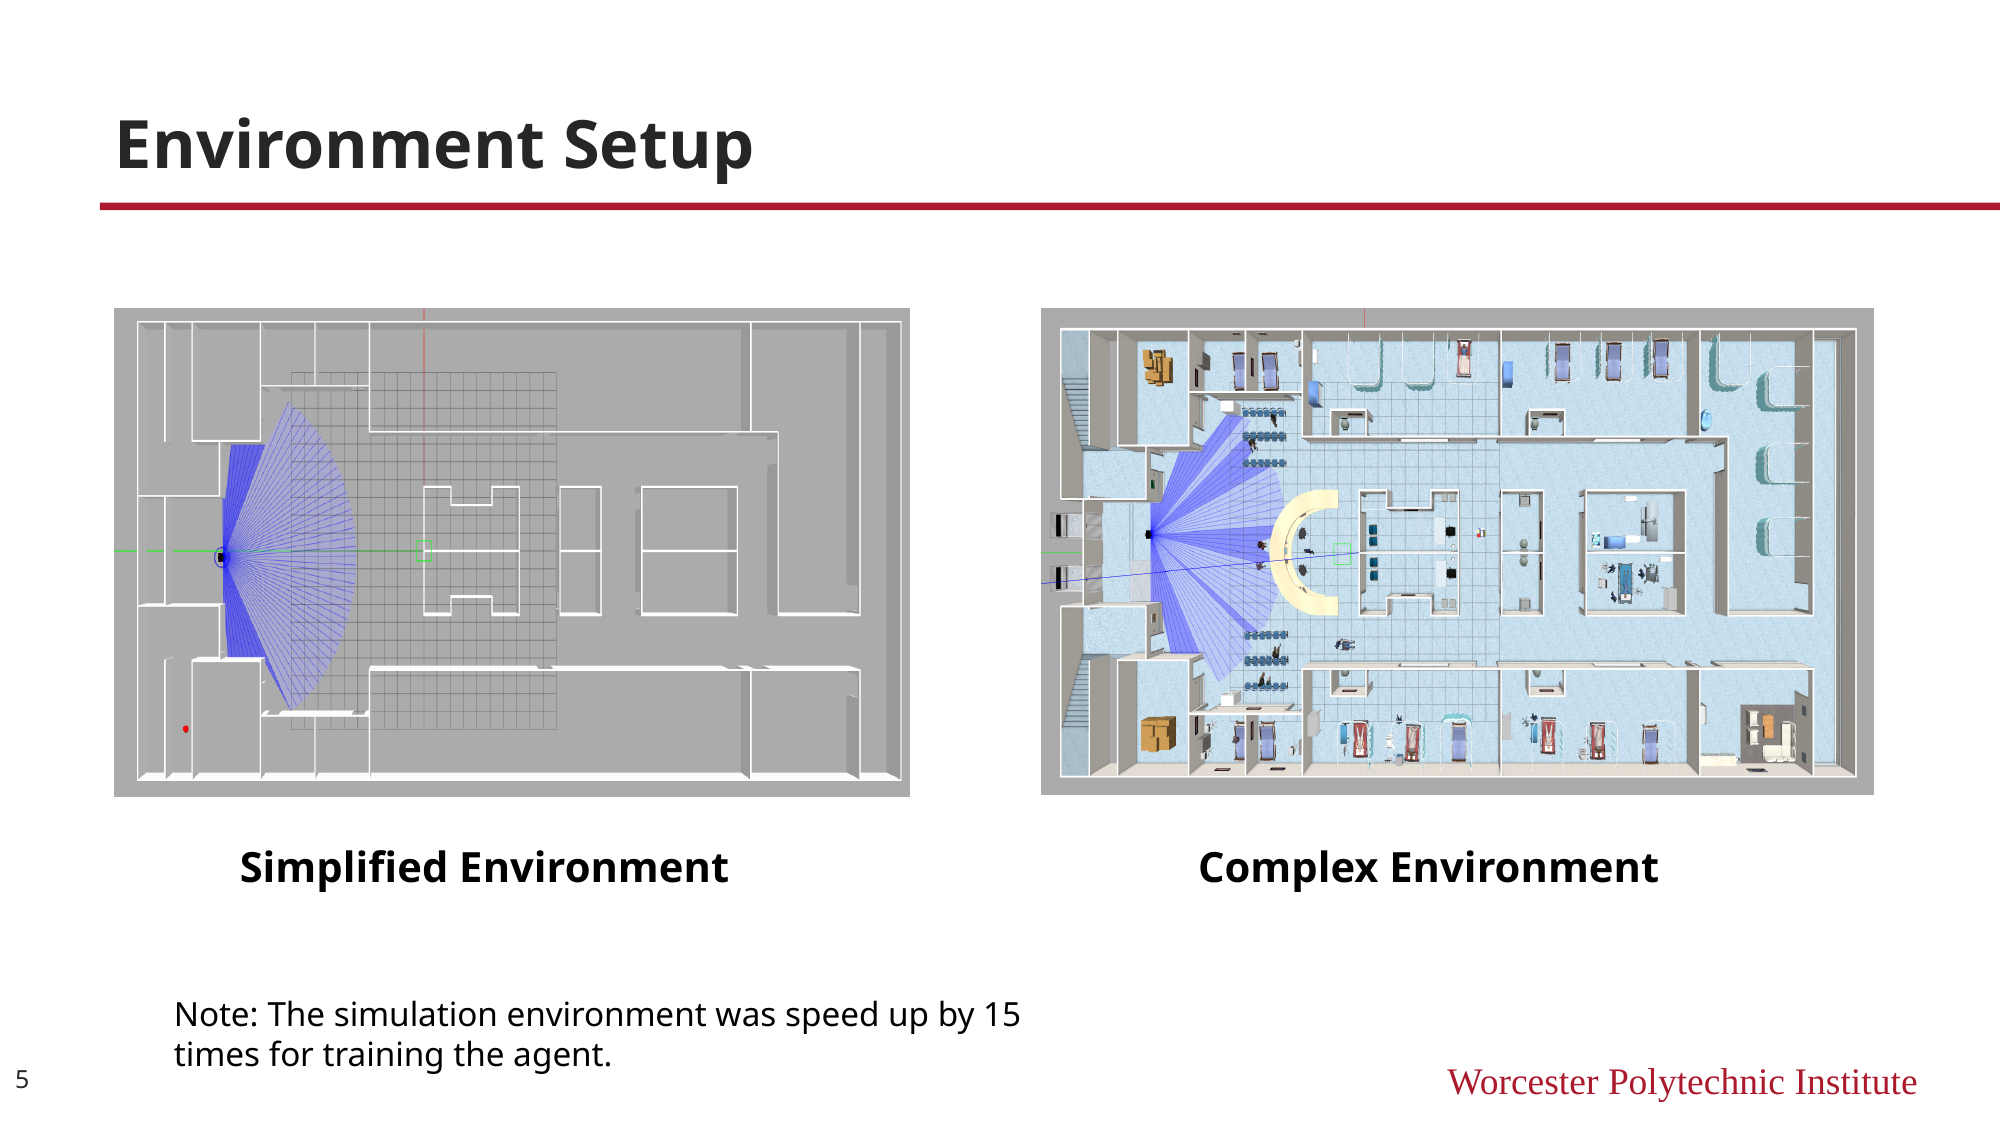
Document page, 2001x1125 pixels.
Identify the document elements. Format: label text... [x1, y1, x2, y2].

title Environment Setup [99, 57, 1900, 189]
text_box Complex Environment [1183, 832, 1797, 898]
text_box Simplified Environment [224, 832, 838, 898]
picture [1040, 307, 1874, 796]
text_box Note: The simulation environment was speed up by 15 times for training the agent. [159, 985, 1088, 1084]
slide_number 5 [0, 1047, 100, 1113]
picture [113, 307, 911, 798]
